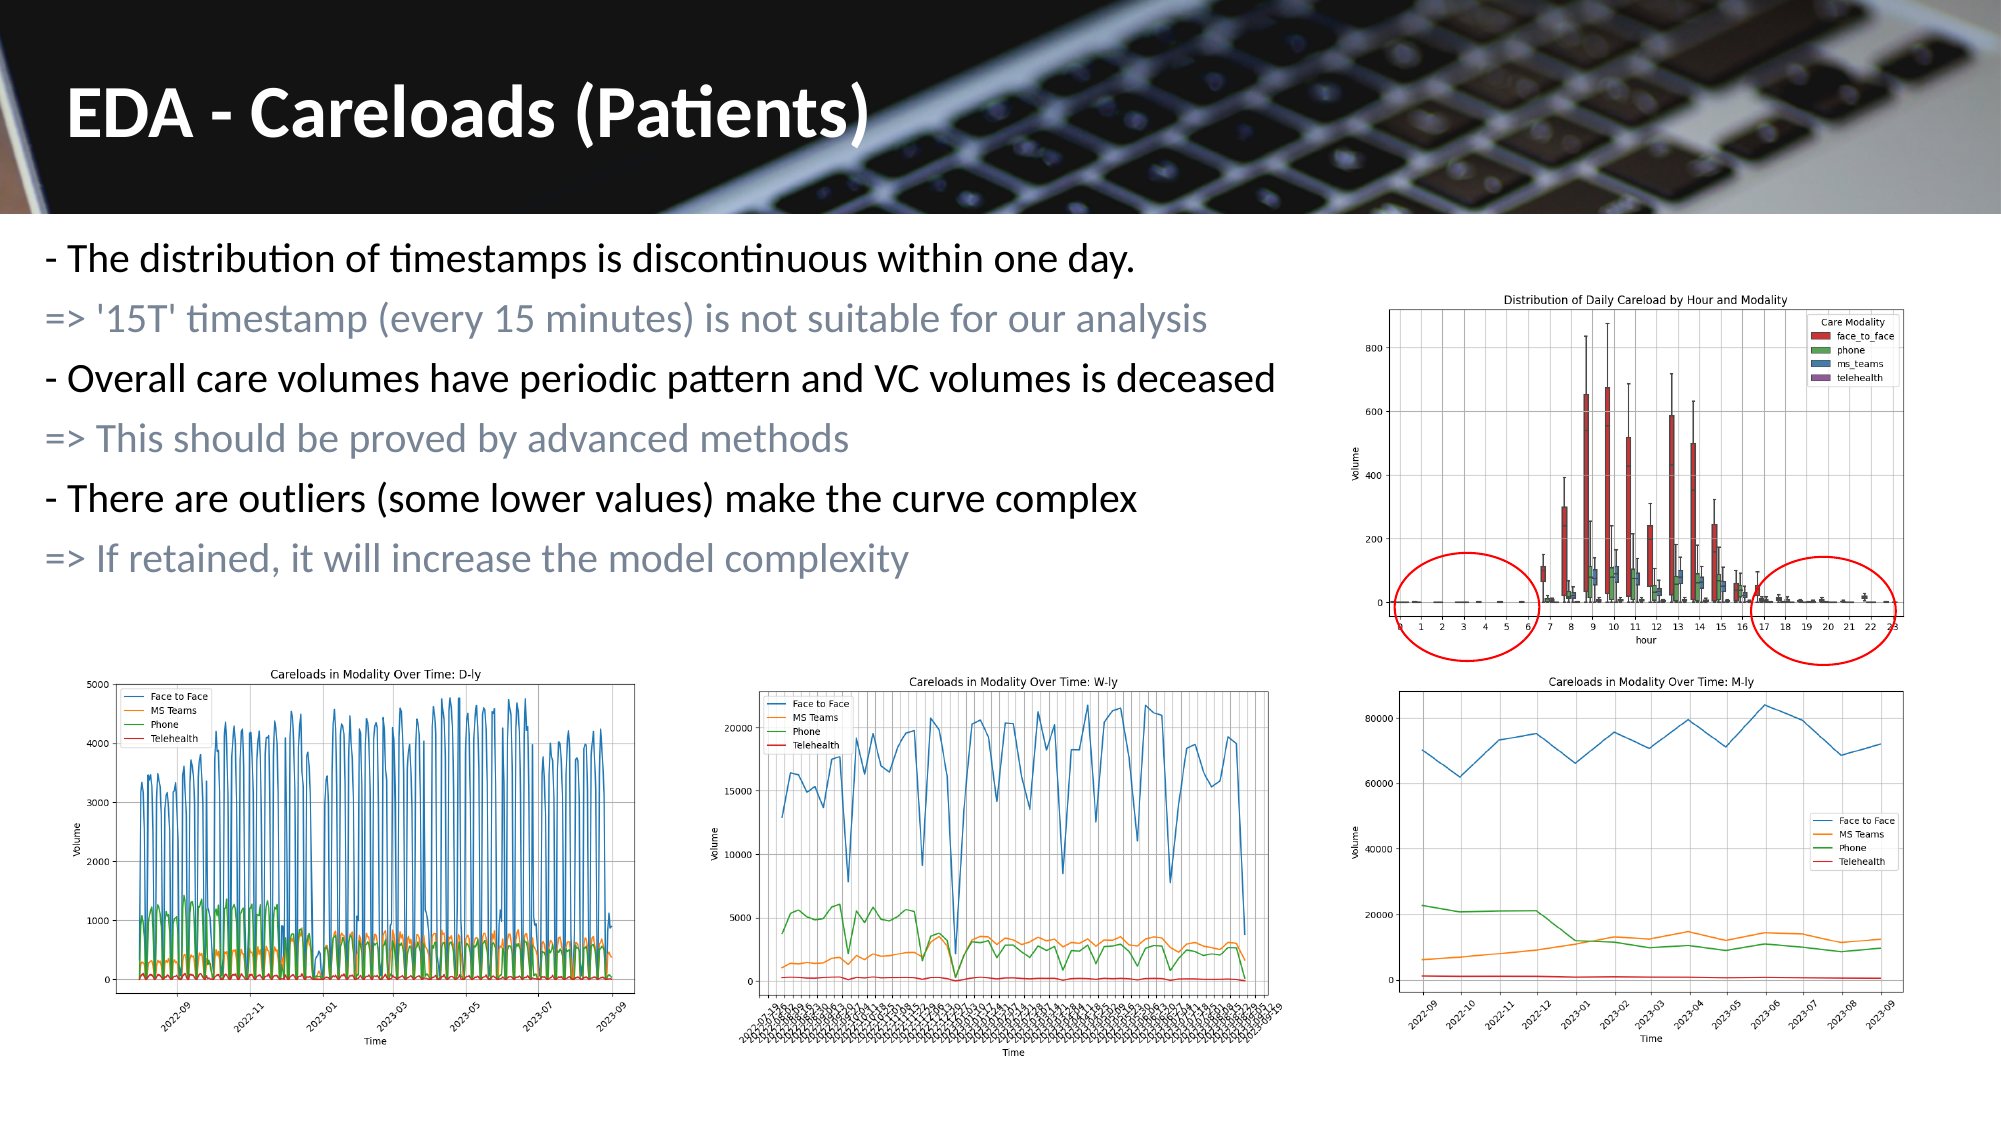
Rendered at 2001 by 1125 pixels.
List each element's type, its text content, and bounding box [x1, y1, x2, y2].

picture [704, 670, 1291, 1064]
picture [66, 662, 641, 1053]
picture [1345, 288, 1909, 651]
text_box [1422, 651, 1512, 663]
picture [1345, 670, 1909, 1050]
picture [0, 0, 2001, 214]
text_box [1773, 651, 1874, 666]
text_box - The distribution of timestamps is discontinuous within one day. => '15T' timestamp (every 15 minutes) is not suitable for our analysis - Overall care volumes have periodic pattern and VC volumes is deceased => This should be proved by advanced methods - There are outliers (some lower values) make the curve complex => If retained, it will increase the model complexity [30, 214, 1395, 661]
